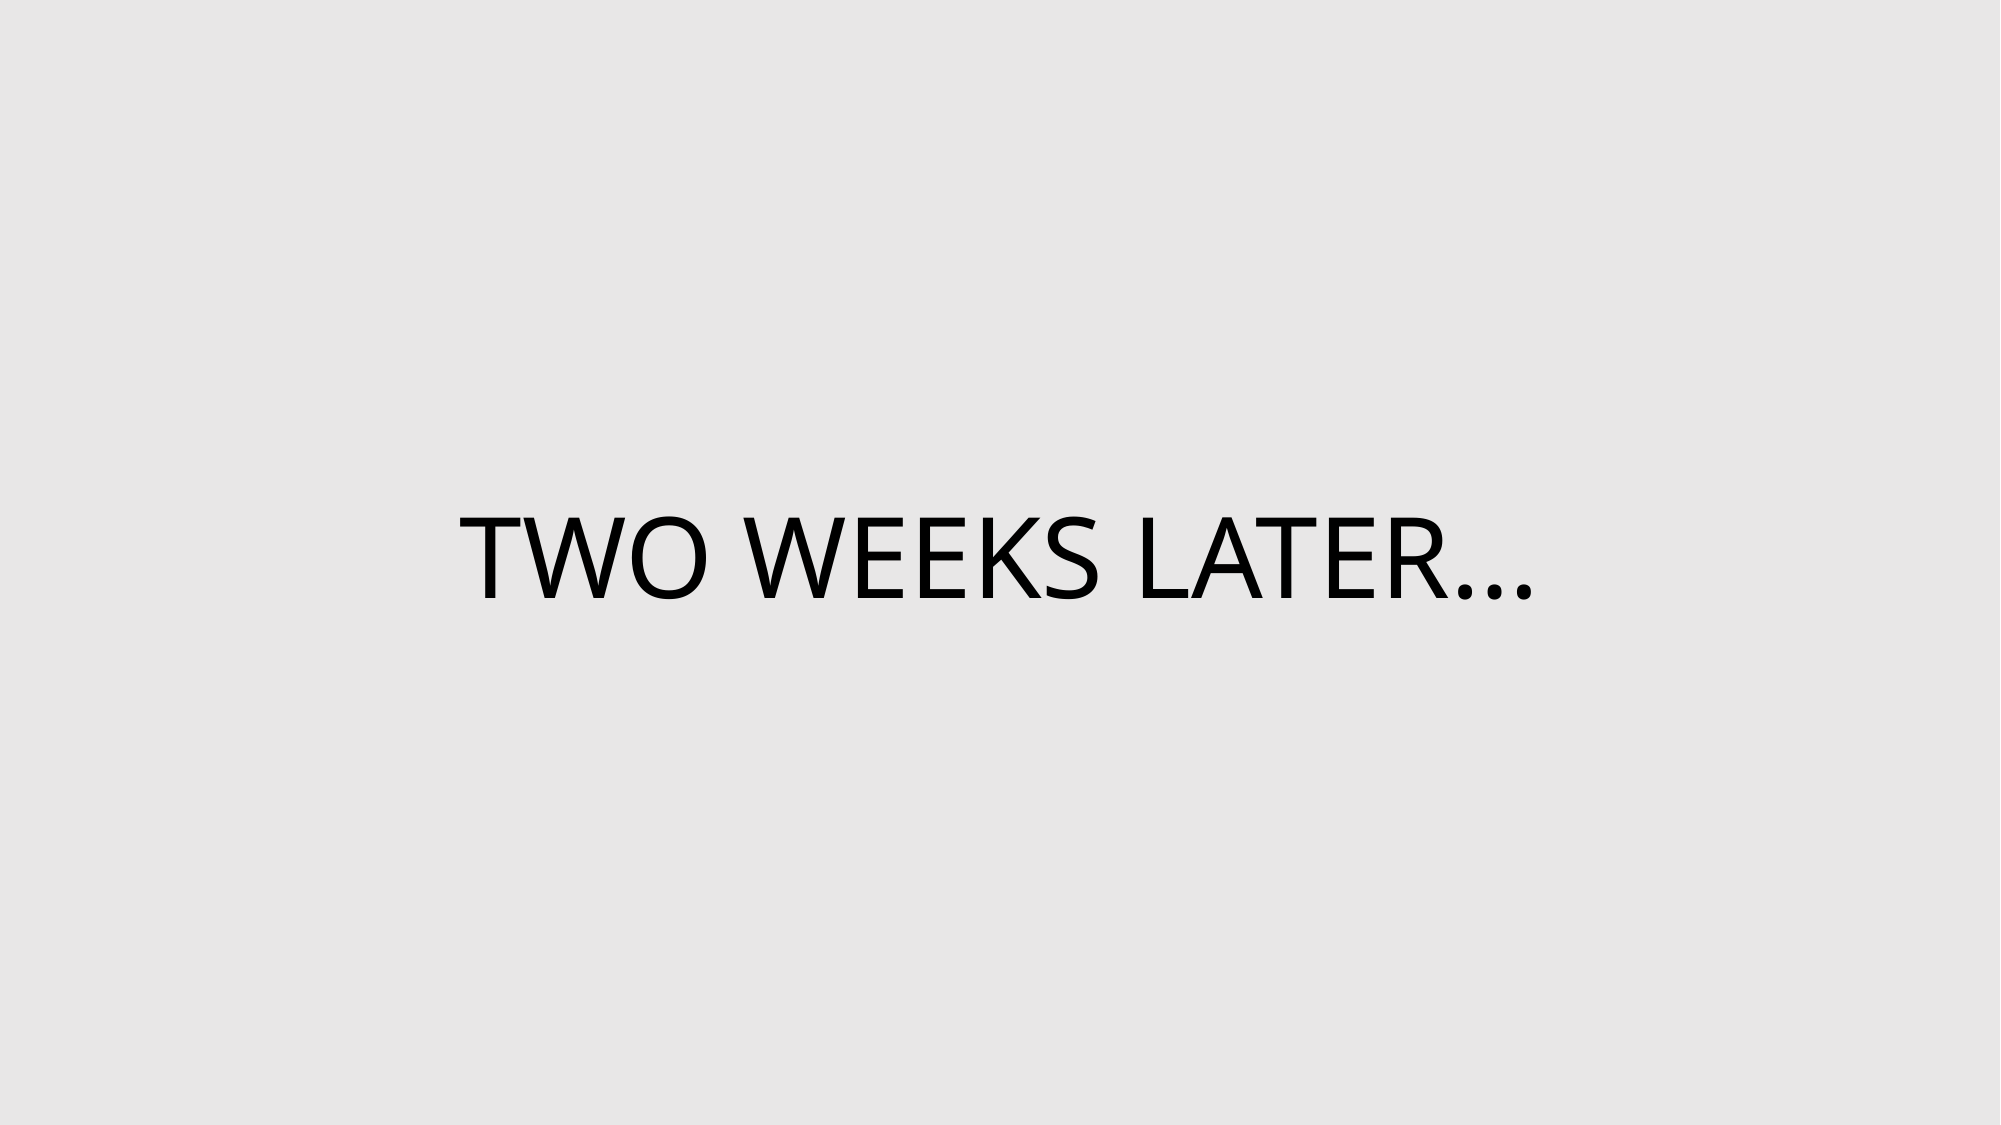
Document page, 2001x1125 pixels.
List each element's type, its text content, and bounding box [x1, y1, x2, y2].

title Two weeks later… [0, 453, 2000, 672]
